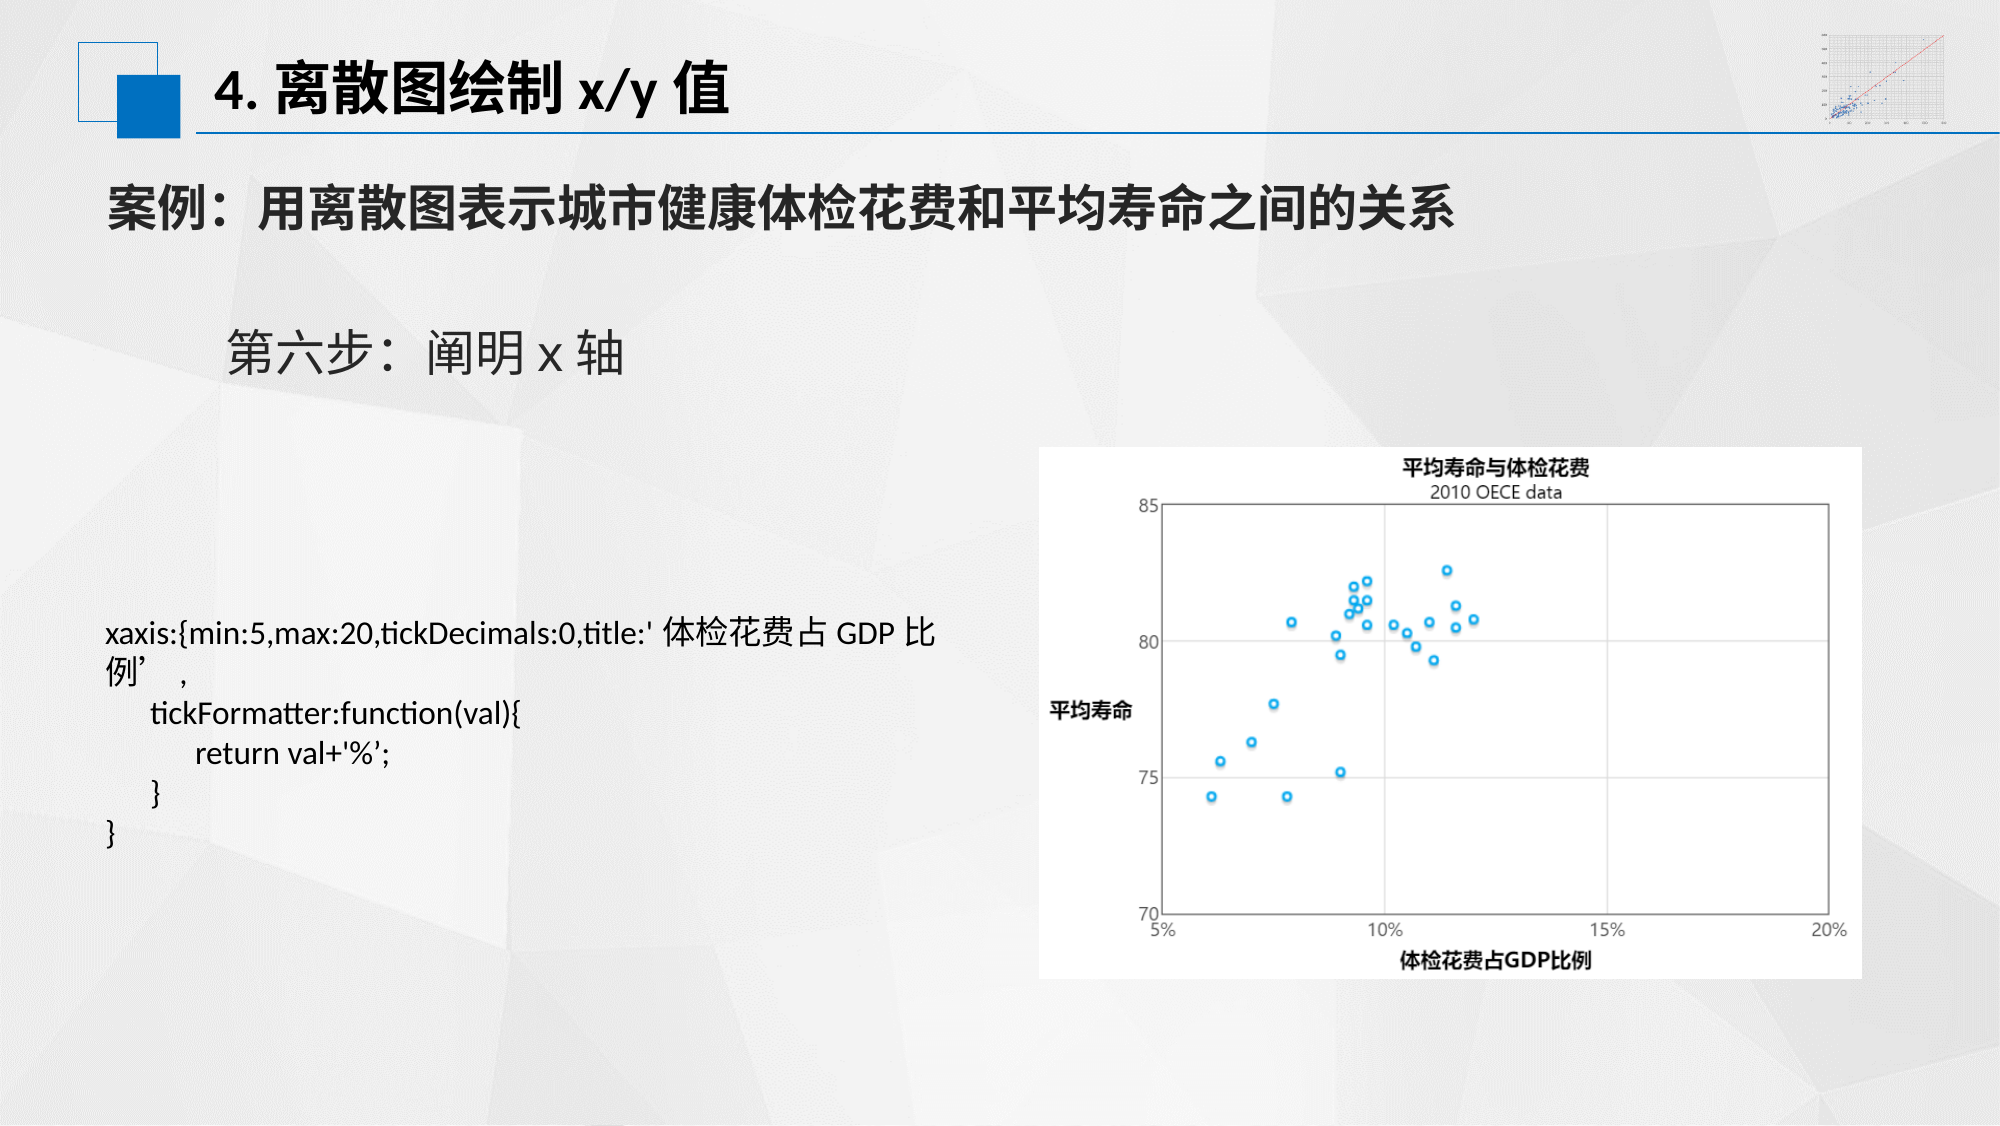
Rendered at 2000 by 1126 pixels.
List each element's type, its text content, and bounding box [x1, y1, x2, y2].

text_box xaxis:{min:5,max:20,tickDecimals:0,title:'体检花费占GDP比例’, tickFormatter:function(val){ return val+'%’; } } [90, 604, 1012, 859]
text_box 第六步：阐明x轴 [161, 314, 1922, 390]
picture [0, 0, 2000, 1126]
title 4.离散图绘制x/y值 [194, 42, 988, 130]
text_box 案例：用离散图表示城市健康体检花费和平均寿命之间的关系 [43, 169, 1544, 244]
